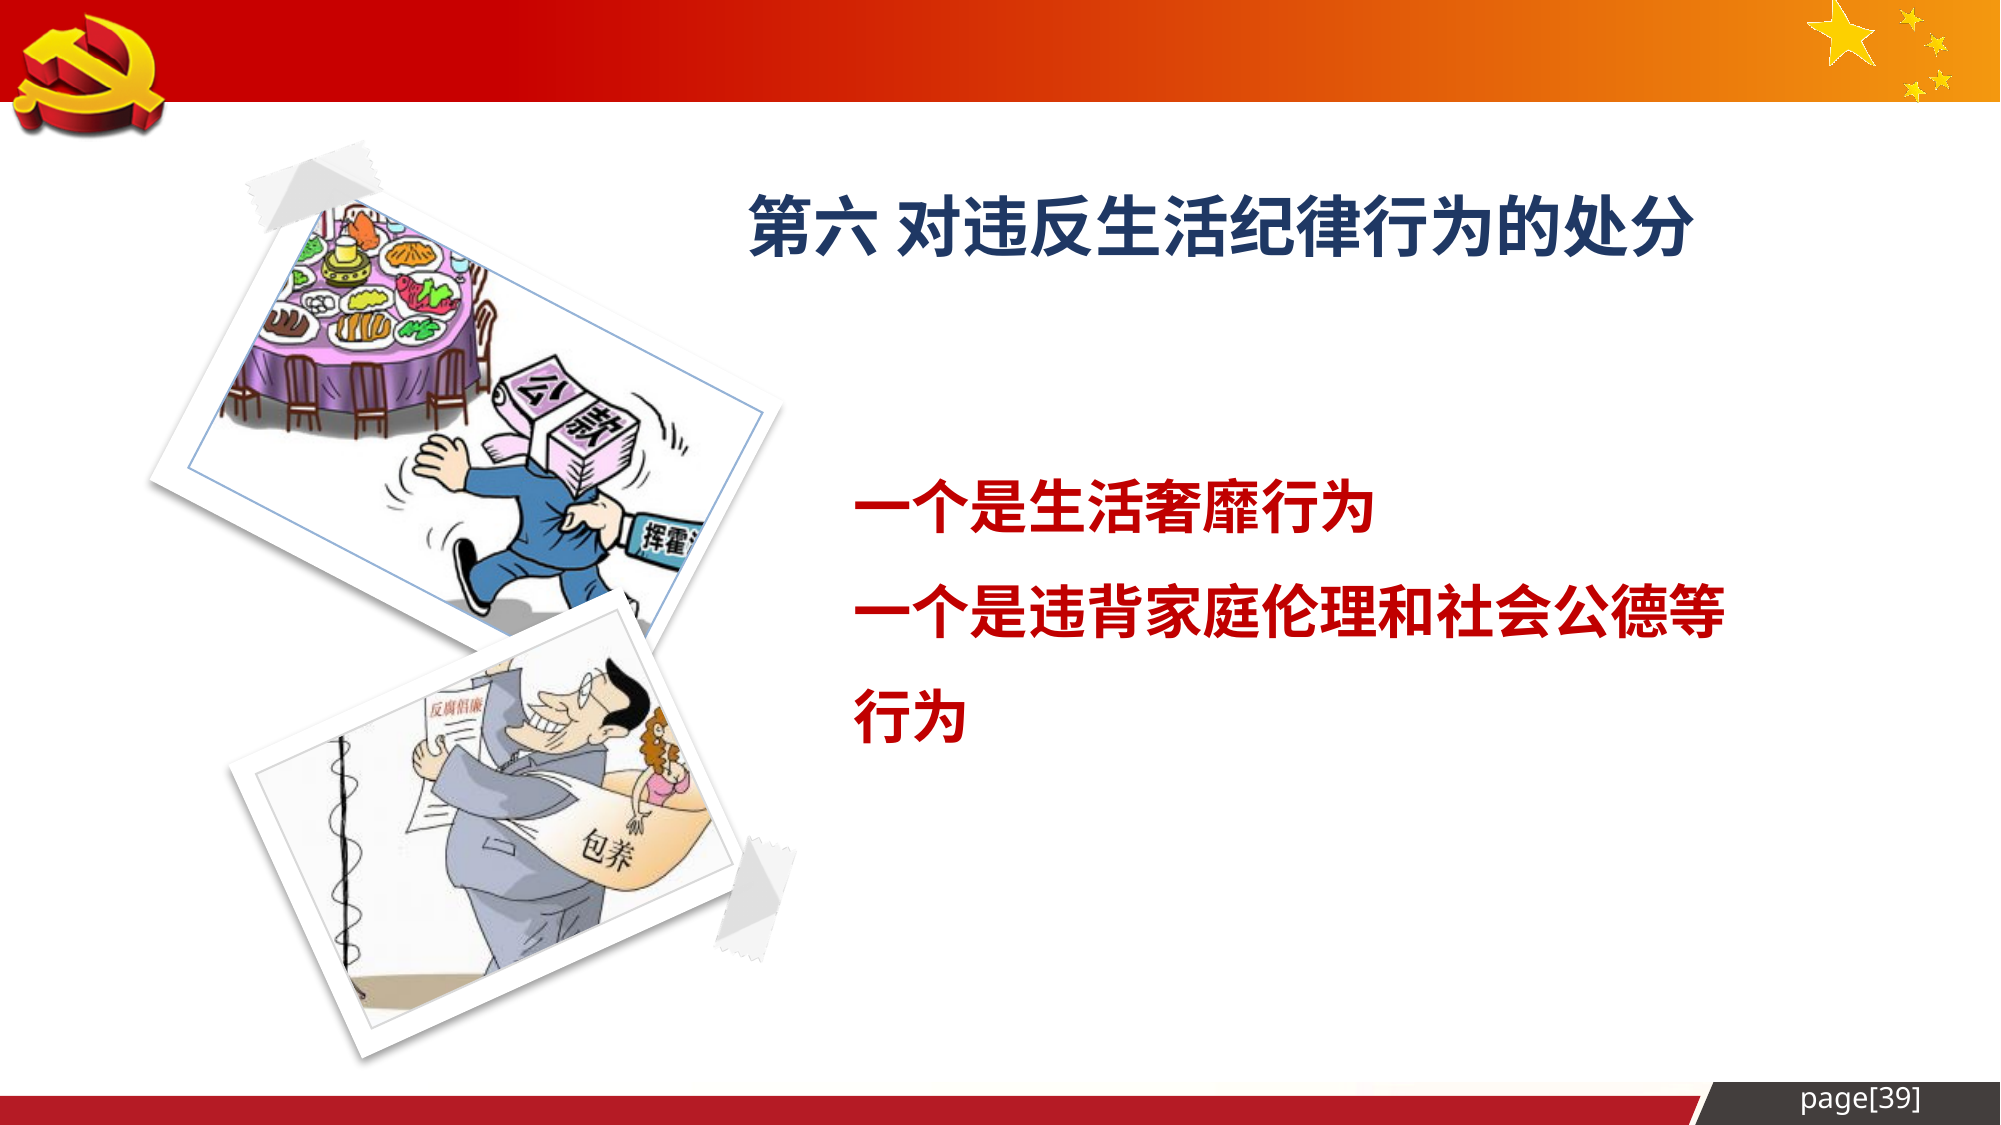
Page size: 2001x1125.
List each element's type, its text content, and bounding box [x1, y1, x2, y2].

text_box [188, 212, 763, 636]
text_box 一个是生活奢靡行为 一个是违背家庭伦理和社会公德等行为 [838, 428, 1745, 758]
text_box [149, 260, 508, 651]
text_box [380, 192, 784, 648]
picture [0, 1082, 1713, 1125]
text_box [228, 586, 735, 1059]
picture [230, 102, 399, 272]
text_box [256, 609, 720, 1029]
text_box 第六 对违反生活纪律行为的处分 [731, 177, 1712, 272]
picture [678, 820, 833, 978]
